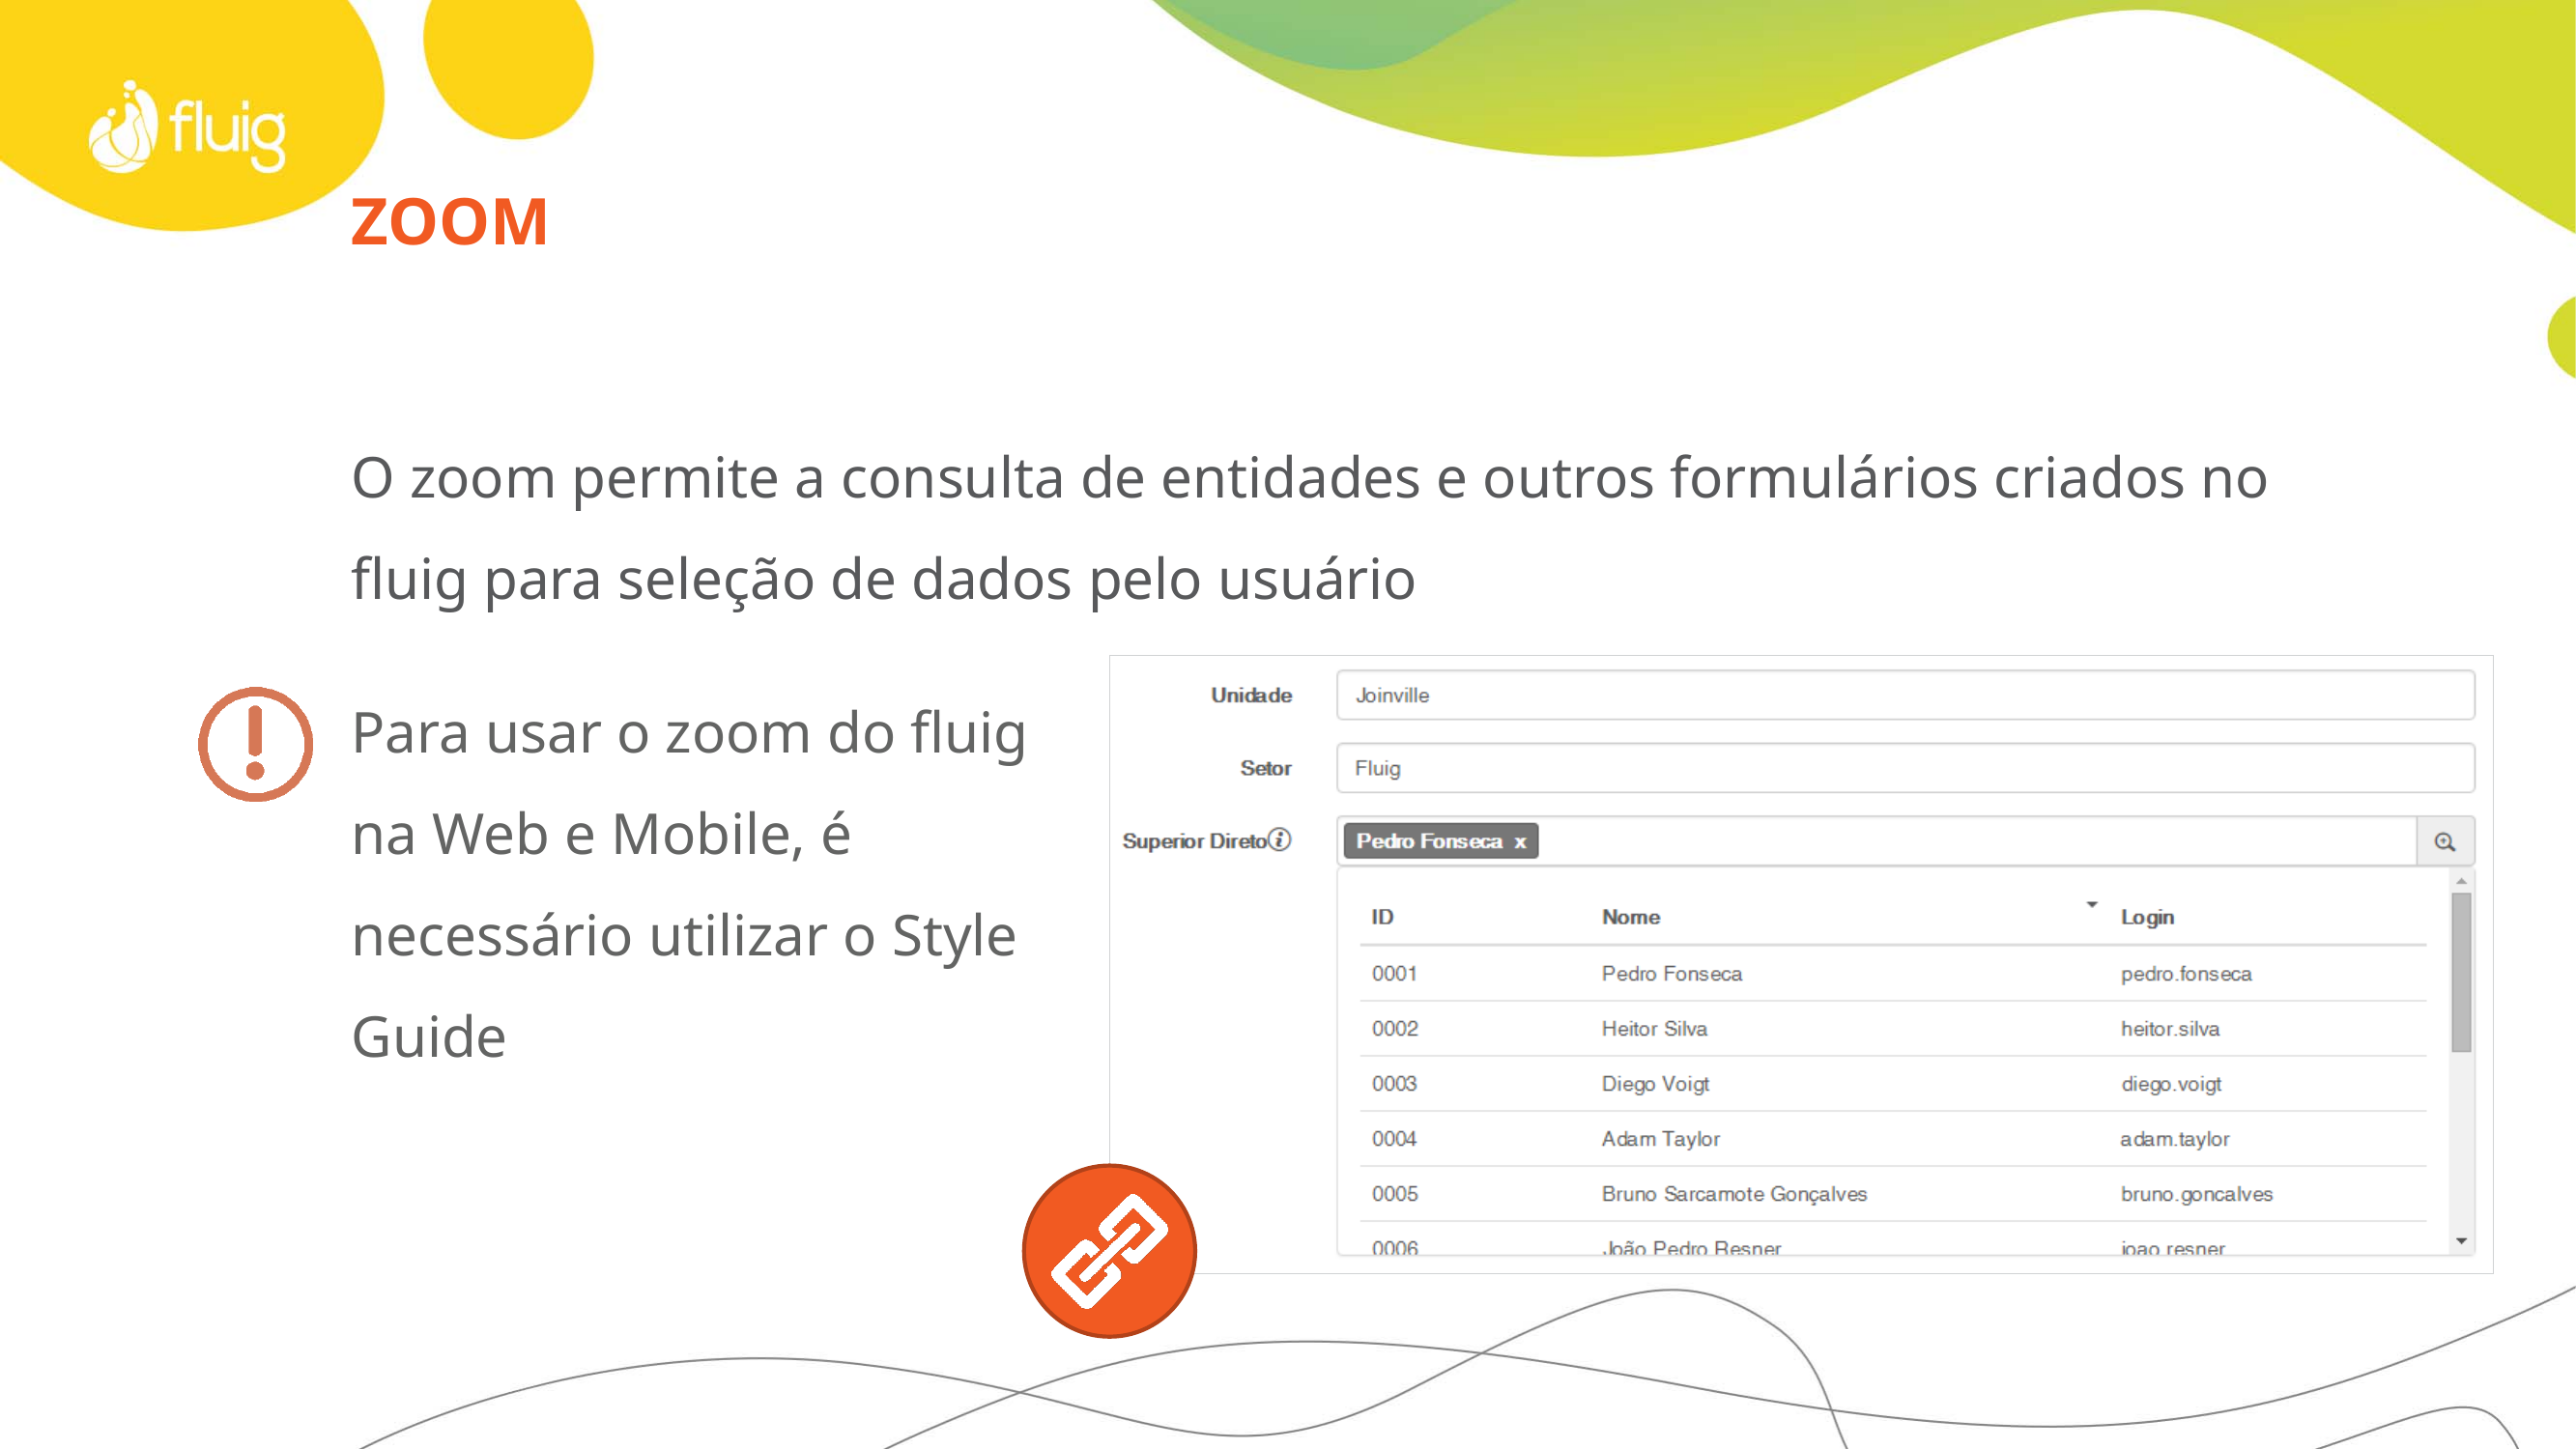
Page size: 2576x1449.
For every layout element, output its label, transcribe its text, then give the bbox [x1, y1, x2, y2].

text_box Para usar o zoom do fluig na Web e Mobile, é necessário utilizar o Style Guide [336, 655, 1108, 1076]
text_box [1021, 1163, 1192, 1339]
picture [0, 0, 2576, 1449]
list O zoom permite a consulta de entidades e outros formulários criados no fluig para seleção de dados pelo usuário [336, 400, 2352, 655]
title zoom [336, 173, 2352, 379]
